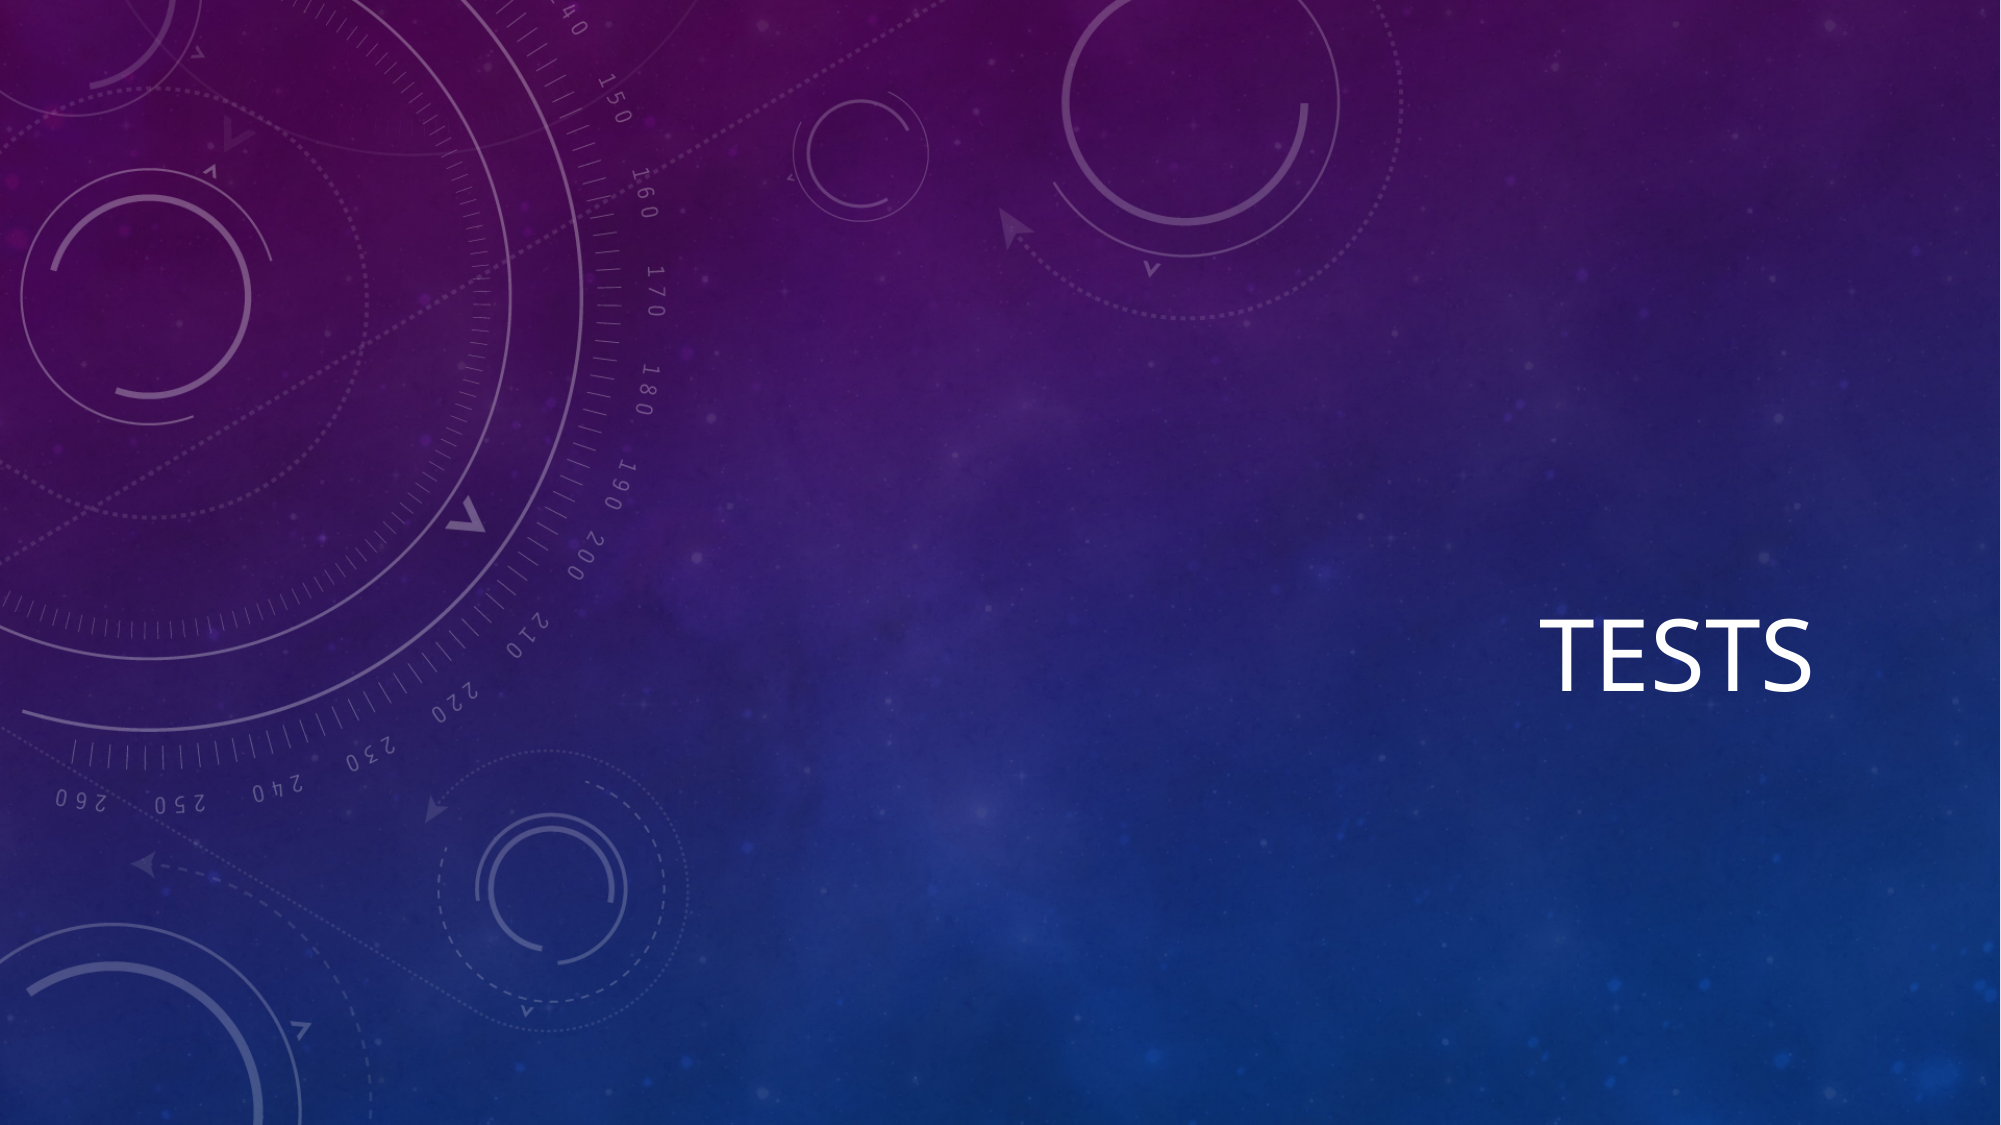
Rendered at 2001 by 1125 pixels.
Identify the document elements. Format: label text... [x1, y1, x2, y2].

title tests [650, 322, 1831, 720]
picture [0, 0, 2001, 1125]
